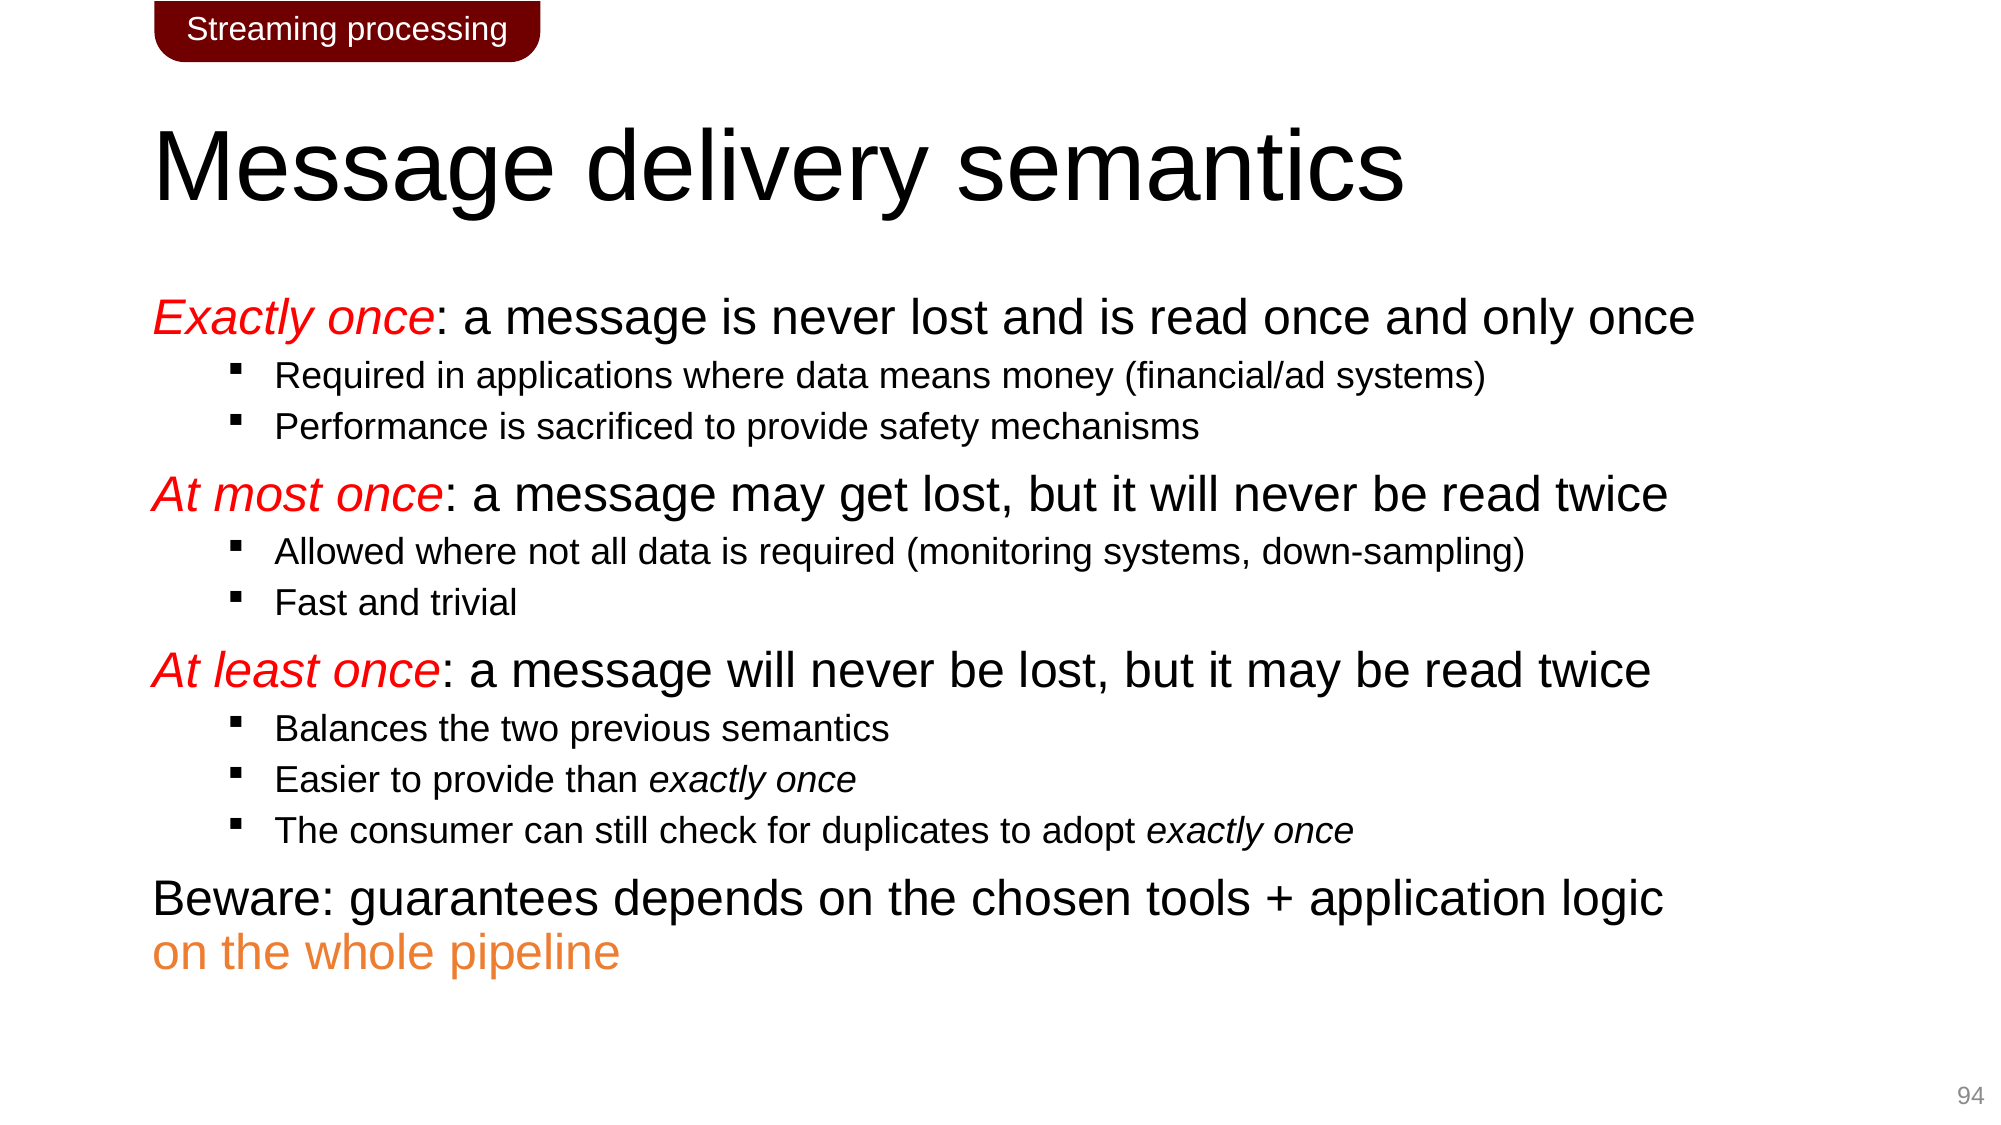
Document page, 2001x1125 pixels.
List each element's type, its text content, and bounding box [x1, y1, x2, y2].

text_box Streaming processing [154, 1, 541, 63]
list Exactly once: a message is never lost and is read once and only once Required in applications where data means money (financial/ad systems) Performance is sacrificed to provide safety mechanisms At most once: a message may get lost, but it will never be read twice Allowed where not all data is required (monitoring systems, down-sampling) Fast and trivial At least once: a message will never be lost, but it may be read twice Balances the two previous semantics Easier to provide than exactly once The consumer can still check for duplicates to adopt exactly once Beware: guarantees depends on the chosen tools + application logic on the whole pipeline [137, 278, 1863, 993]
slide_number 94 [1550, 1065, 2000, 1125]
title Message delivery semantics [137, 59, 1863, 278]
